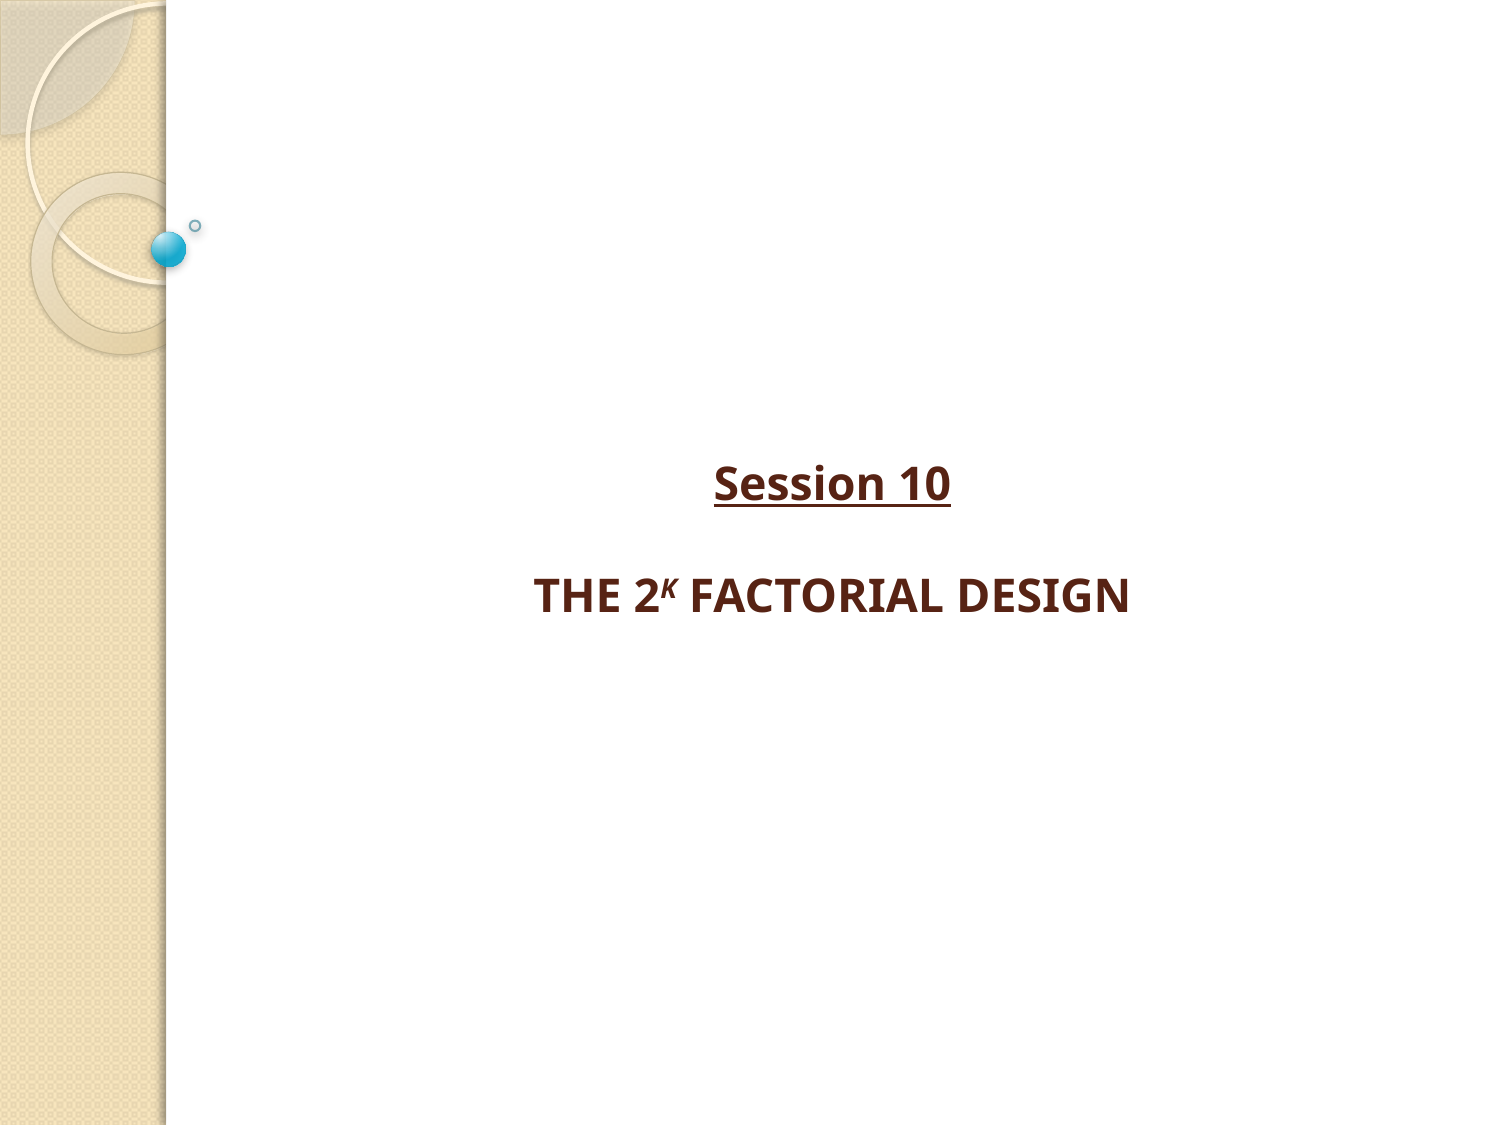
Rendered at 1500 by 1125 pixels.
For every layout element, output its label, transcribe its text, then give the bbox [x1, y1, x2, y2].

title Session 10 THE 2K FACTORIAL DESIGN [225, 387, 1440, 629]
